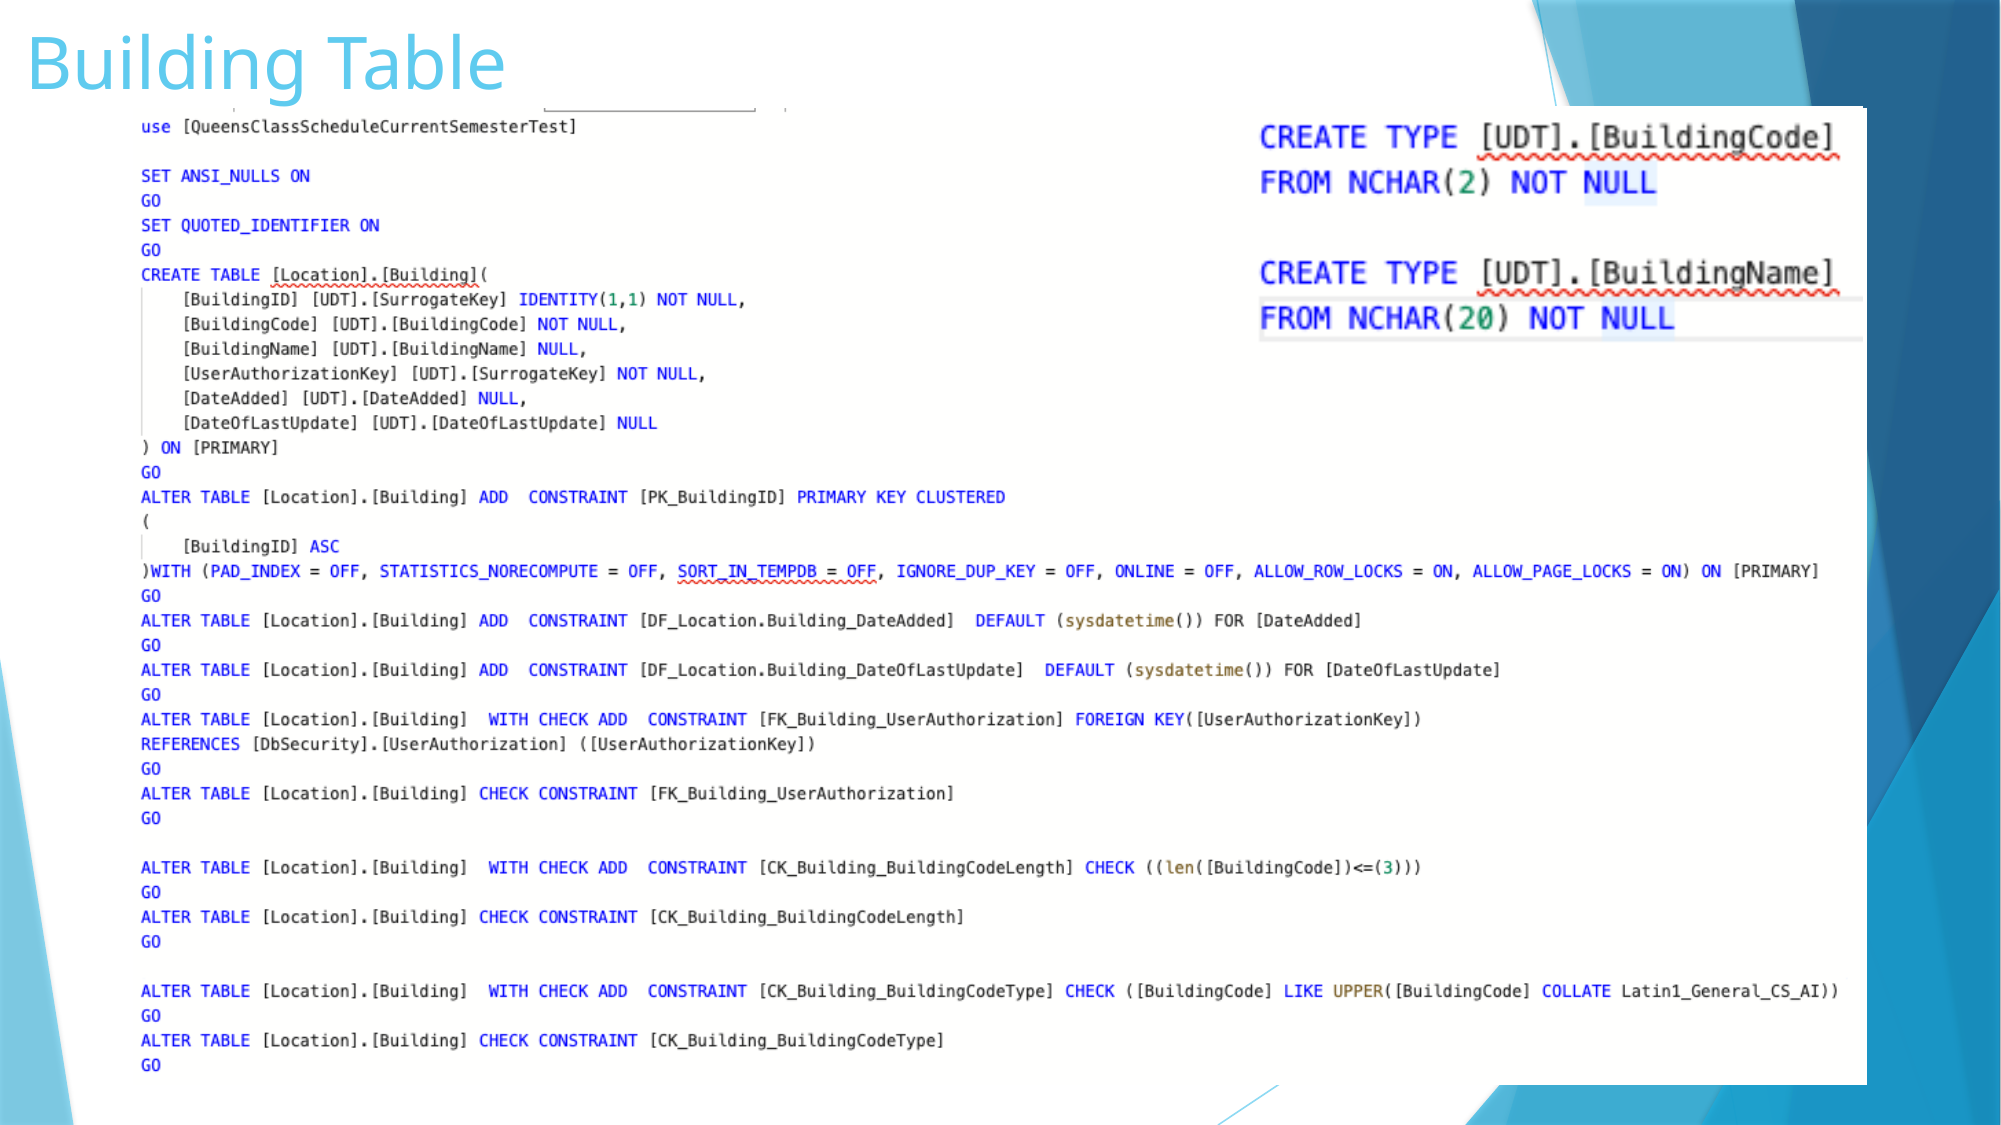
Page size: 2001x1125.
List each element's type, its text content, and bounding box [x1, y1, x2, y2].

picture [132, 106, 1867, 1085]
title Building Table [10, 9, 529, 115]
